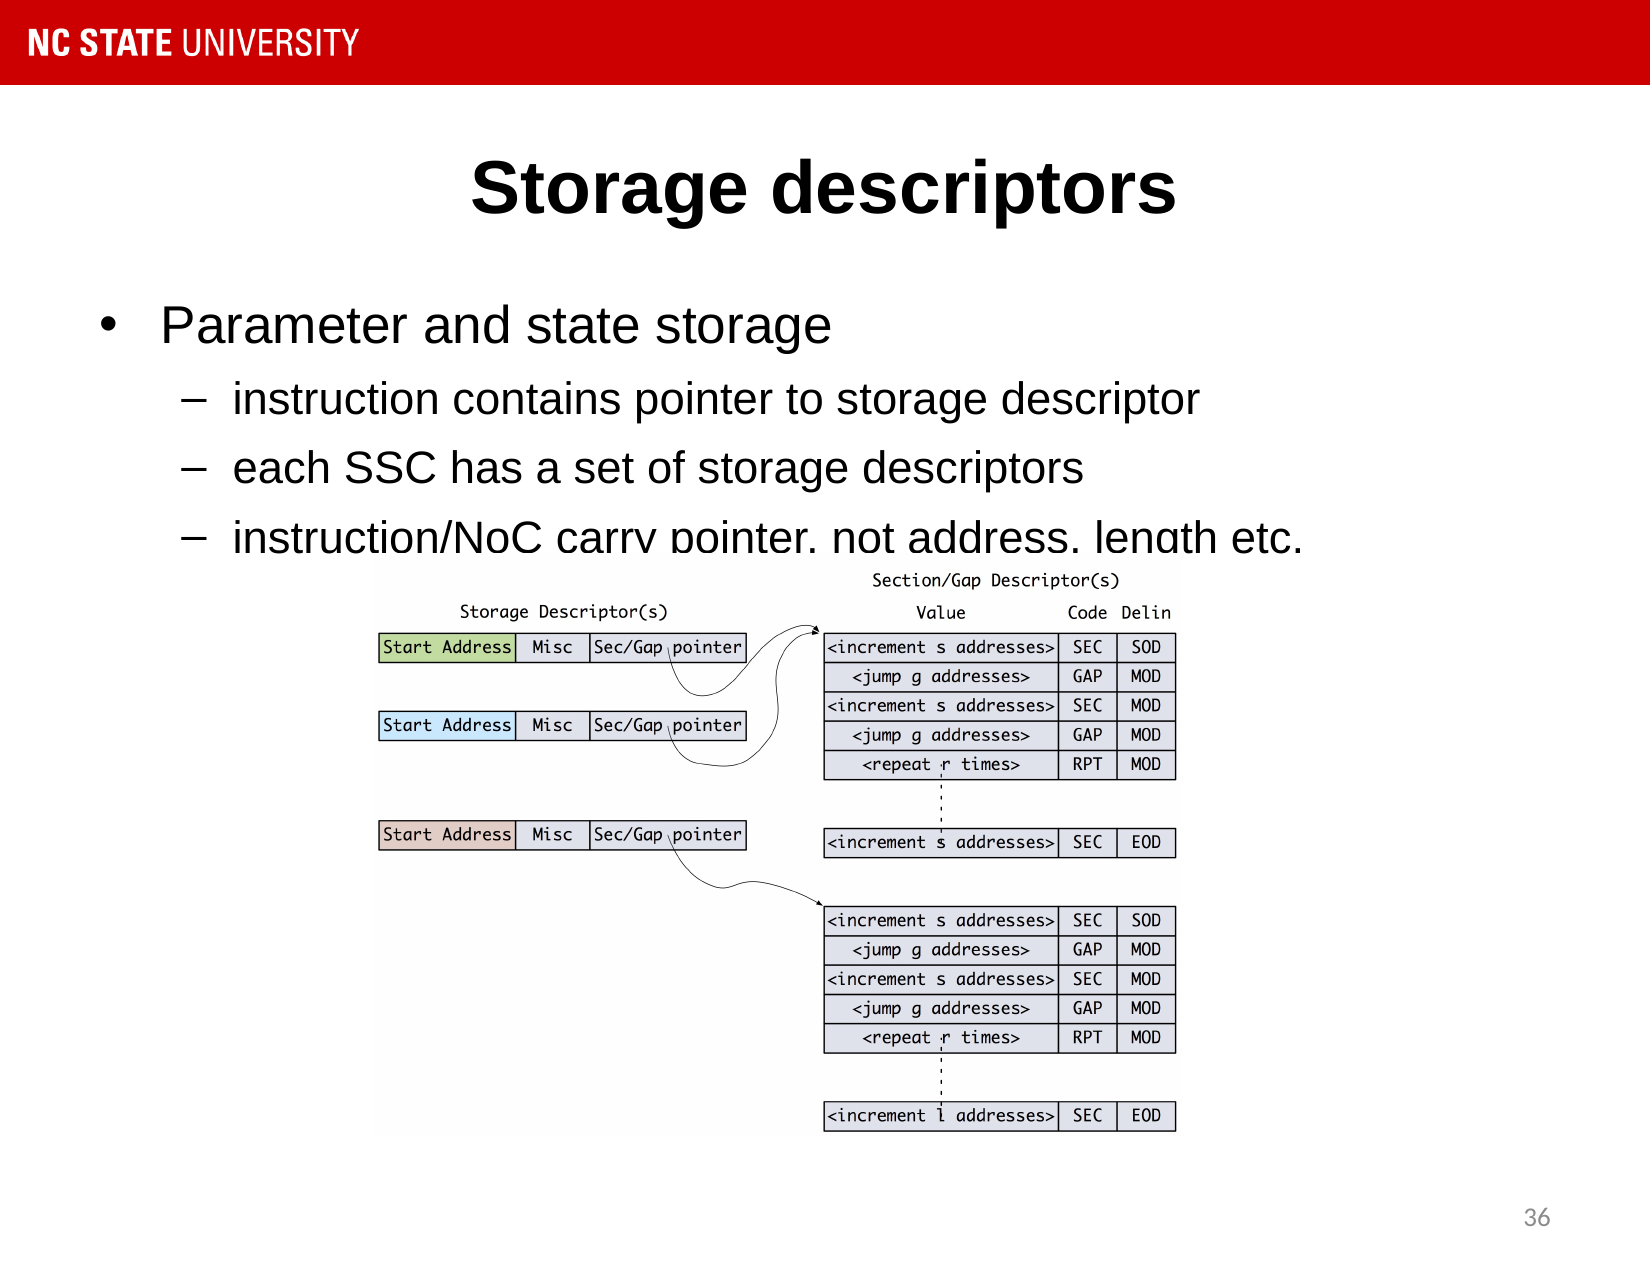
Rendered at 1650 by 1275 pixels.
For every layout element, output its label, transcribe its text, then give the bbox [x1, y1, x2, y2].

picture [0, 0, 1650, 85]
list Parameter and state storage instruction contains pointer to storage descriptor each SSC has a set of storage descriptors instruction/NoC carry pointer, not address, length etc. [82, 282, 1568, 574]
picture [373, 553, 1183, 1137]
slide_number 36 [1182, 1181, 1568, 1250]
title Storage descriptors [82, 84, 1568, 282]
